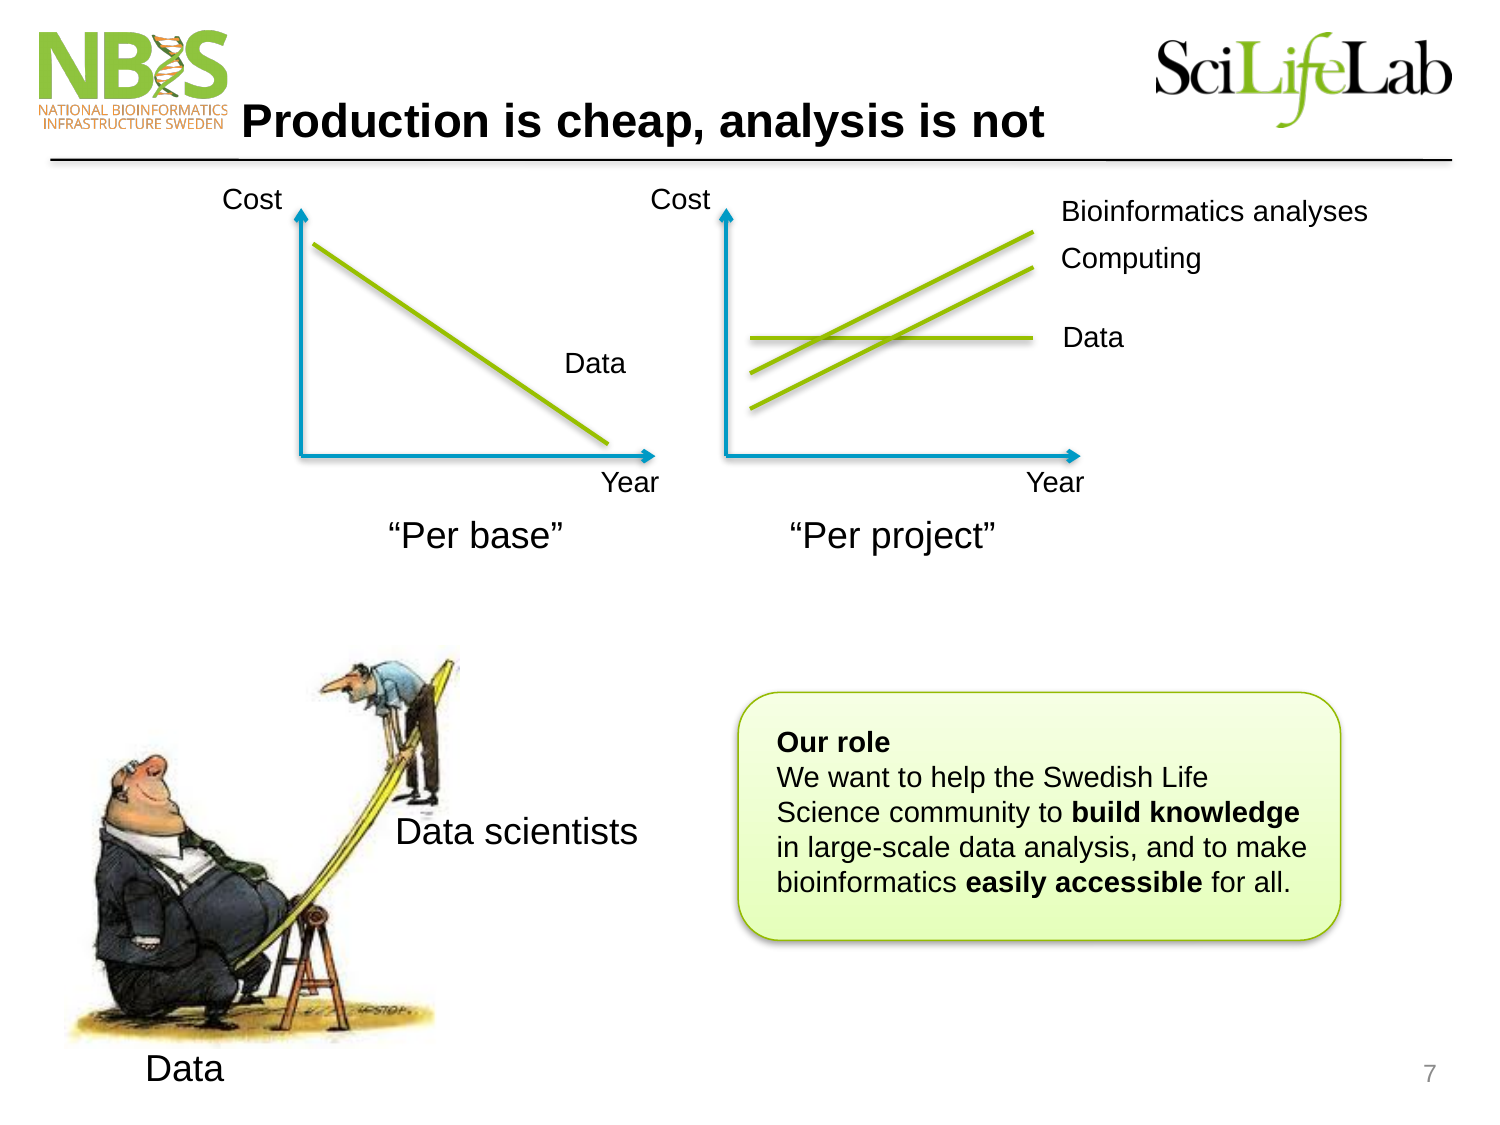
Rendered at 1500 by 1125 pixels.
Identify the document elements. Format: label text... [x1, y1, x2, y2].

text_box Production is cheap, analysis is not [241, 90, 1136, 184]
picture [1156, 32, 1452, 128]
picture [64, 644, 461, 1050]
text_box Data [614, 336, 642, 387]
text_box Data [130, 1058, 240, 1096]
text_box “Per project” [775, 503, 1011, 564]
text_box Computing [1046, 235, 1218, 282]
text_box Bioinformatics analyses [1046, 184, 1384, 235]
text_box Year [585, 456, 675, 506]
text_box Cost [207, 172, 298, 223]
text_box Data [1047, 311, 1140, 361]
text_box Cost [635, 184, 726, 223]
text_box . [1332, 704, 1433, 799]
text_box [749, 381, 1034, 410]
text_box Year [1011, 456, 1100, 506]
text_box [312, 243, 609, 445]
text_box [749, 231, 1034, 374]
text_box “Per base” [373, 503, 579, 564]
text_box Data scientists [465, 799, 654, 860]
text_box [737, 691, 1342, 942]
slide_number 7 [1074, 1042, 1452, 1103]
text_box Our role We want to help the Swedish Life Science community to build knowledge in large-scale data analysis, and to make bioinformatics easily accessible for all. [761, 715, 1329, 906]
